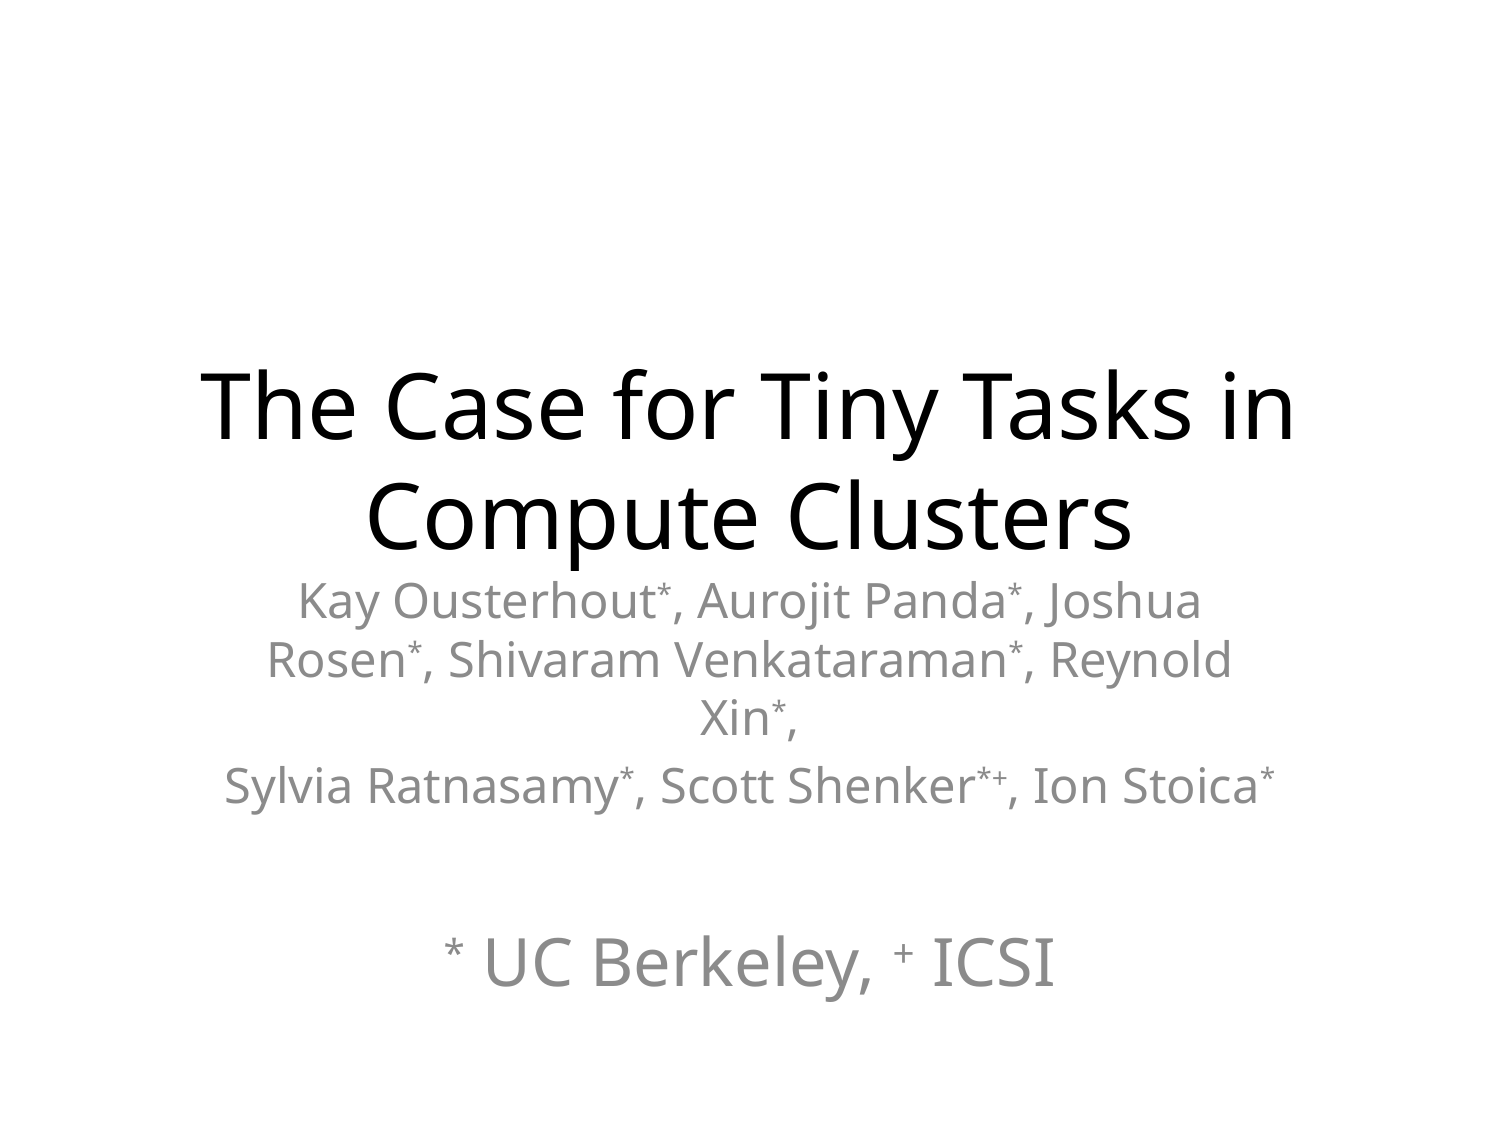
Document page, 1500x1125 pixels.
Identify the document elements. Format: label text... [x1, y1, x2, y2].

title The Case for Tiny Tasks in Compute Clusters [112, 337, 1388, 579]
subtitle Kay Ousterhout*, Aurojit Panda*, Joshua Rosen*, Shivaram Venkataraman*, Reynold Xin*, Sylvia Ratnasamy*, Scott Shenker*+, Ion Stoica* [200, 562, 1300, 850]
text_box * UC Berkeley, + ICSI [200, 912, 1300, 1038]
